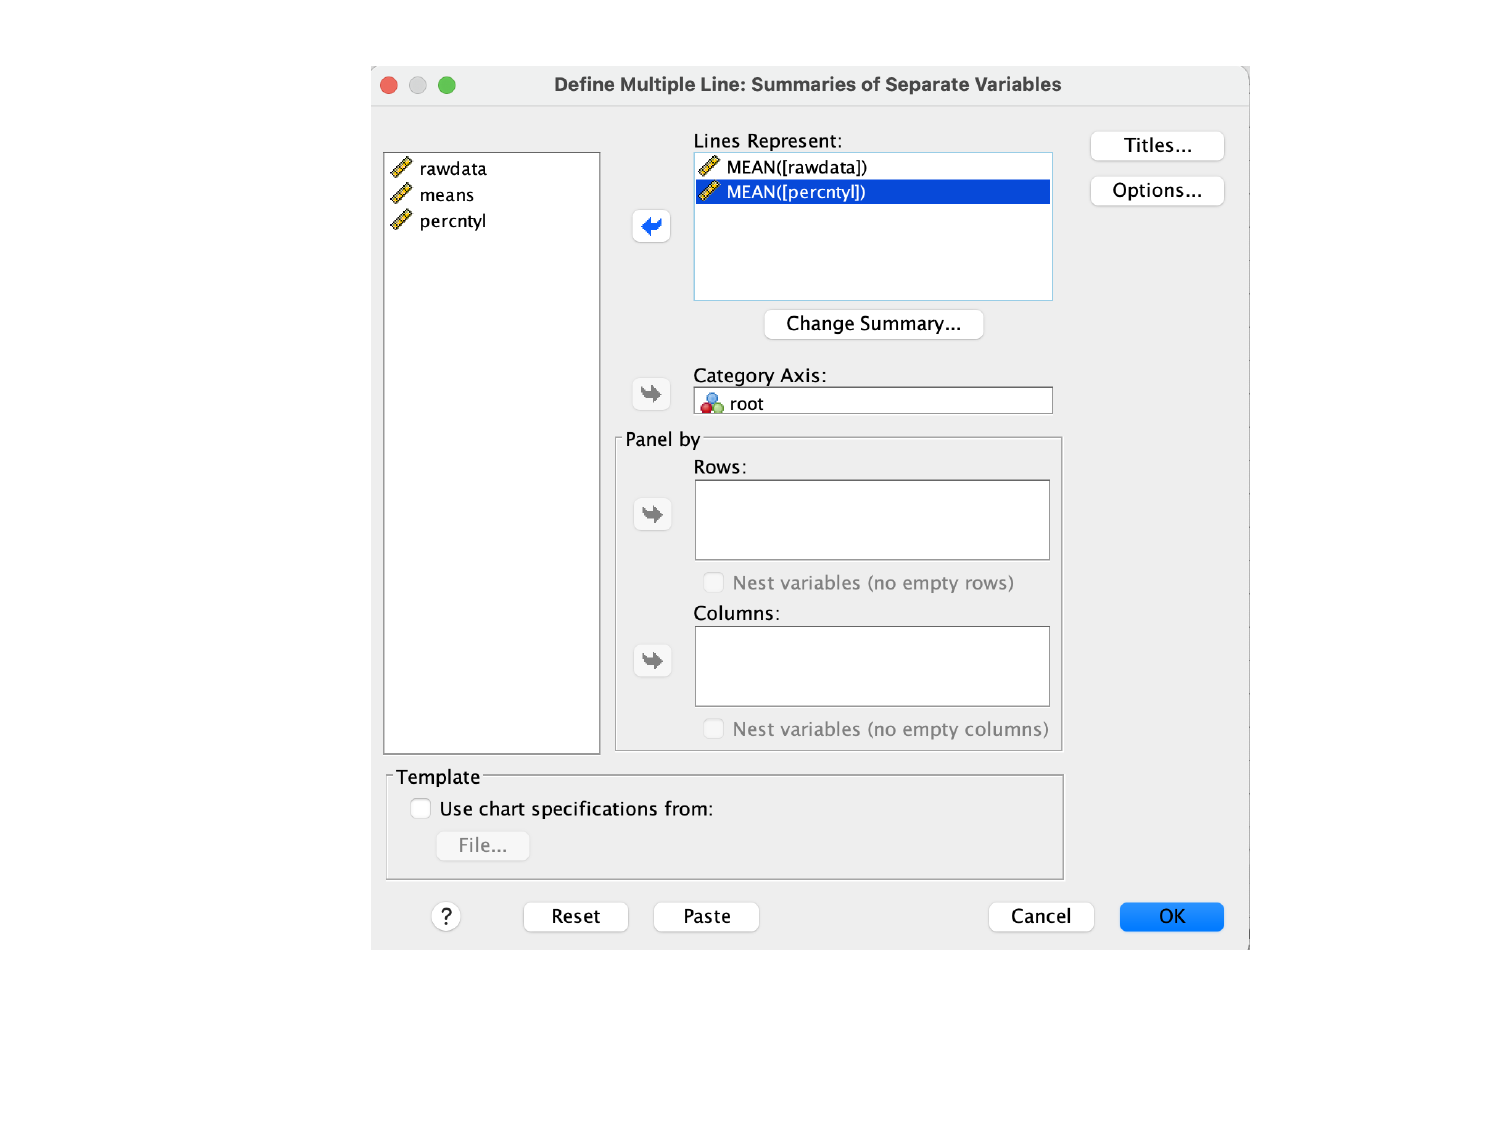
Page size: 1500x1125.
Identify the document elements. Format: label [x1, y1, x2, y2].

picture [371, 66, 1250, 950]
